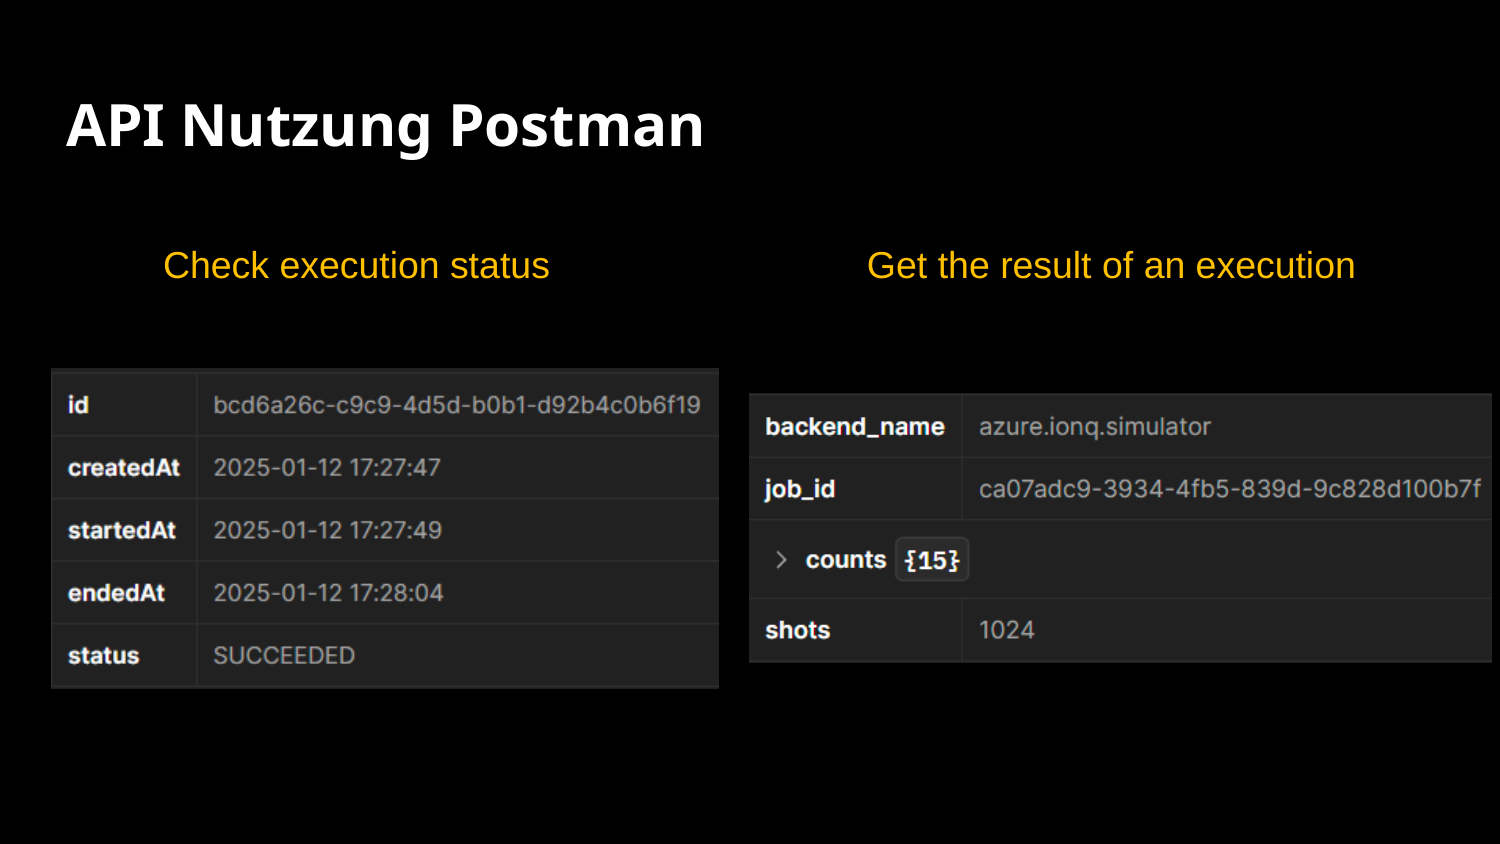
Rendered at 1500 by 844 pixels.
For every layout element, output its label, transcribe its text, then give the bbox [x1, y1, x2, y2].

title API Nutzung Postman [51, 72, 1449, 167]
text_box Check execution status [148, 233, 622, 294]
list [50, 367, 719, 689]
text_box Get the result of an execution [851, 233, 1390, 294]
picture [749, 393, 1493, 663]
